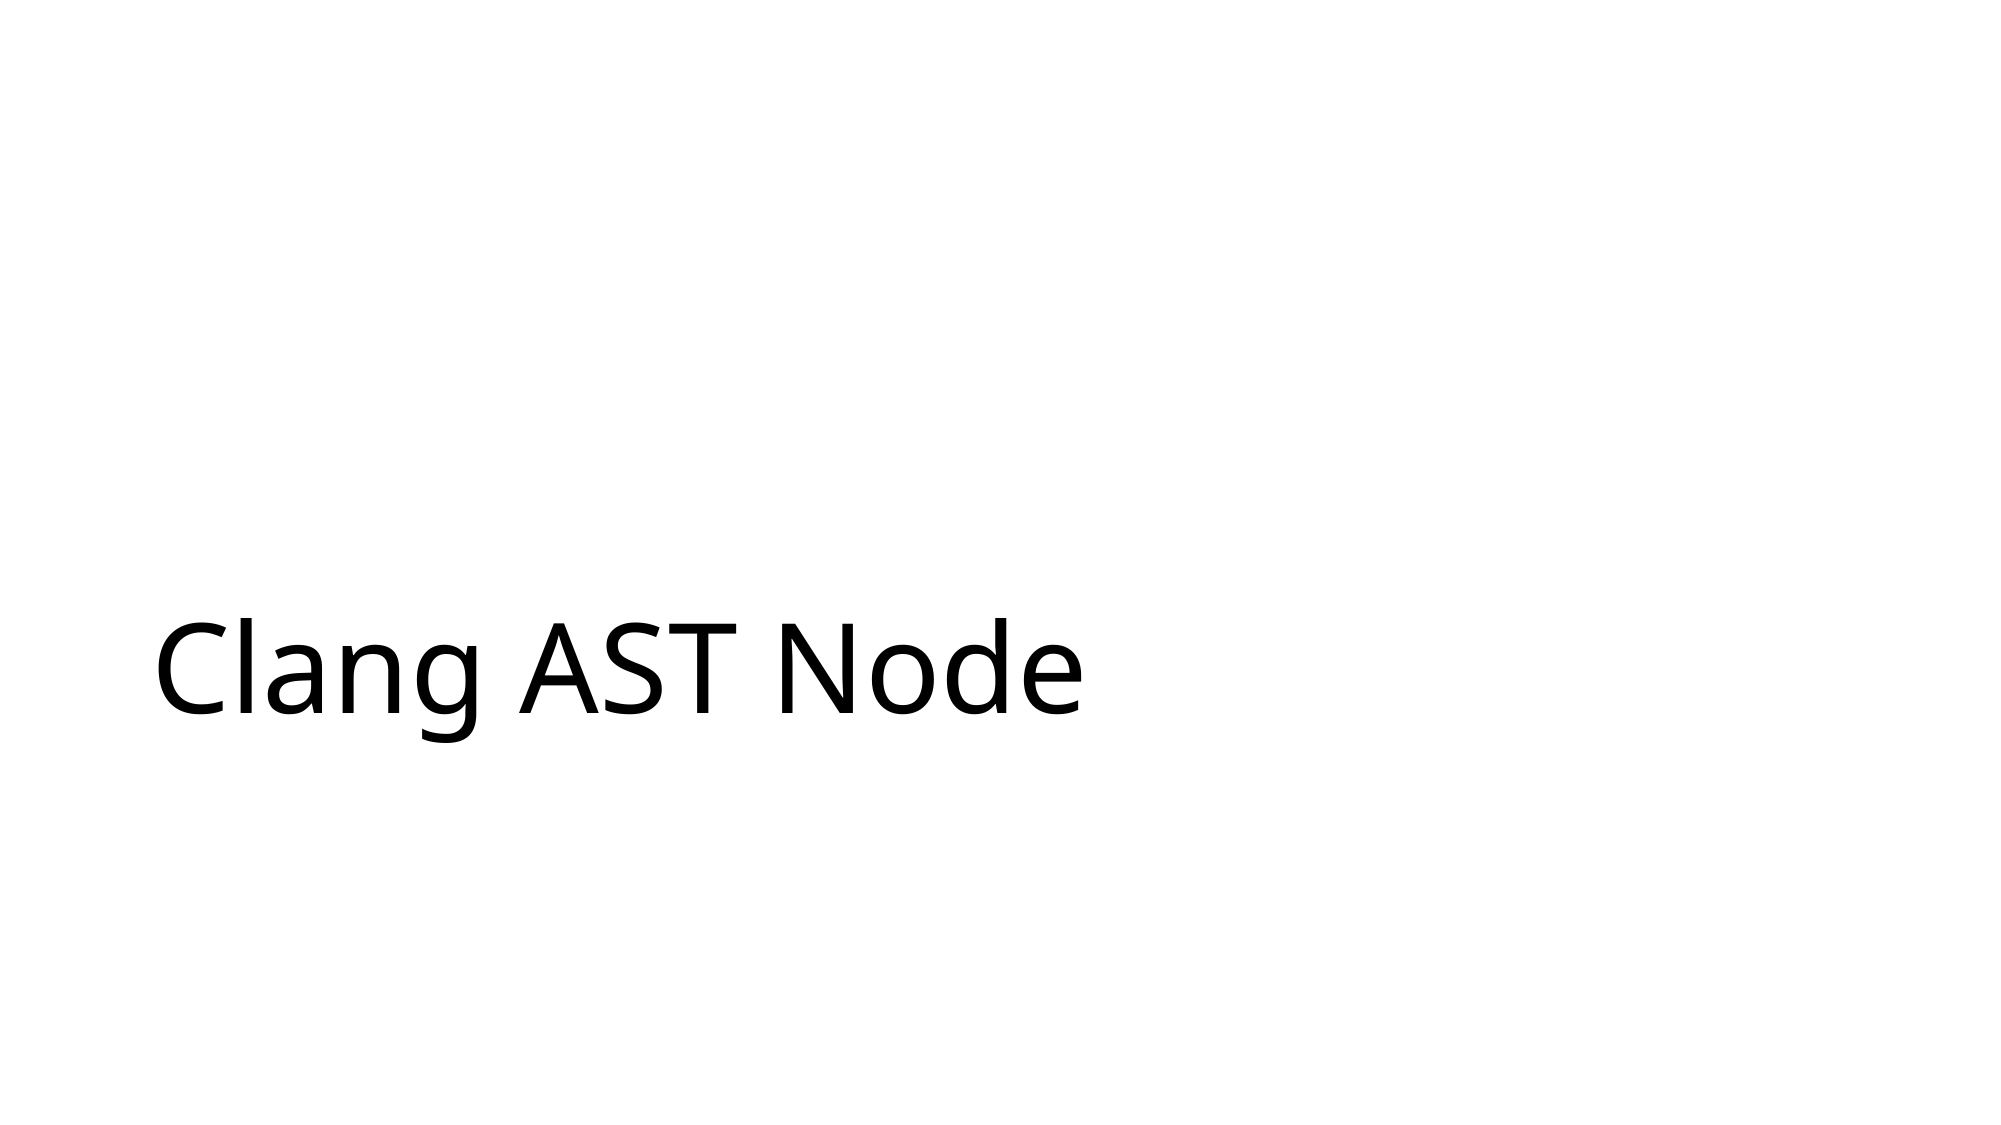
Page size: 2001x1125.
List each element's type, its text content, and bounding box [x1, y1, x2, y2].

title Clang AST Node [136, 280, 1862, 749]
